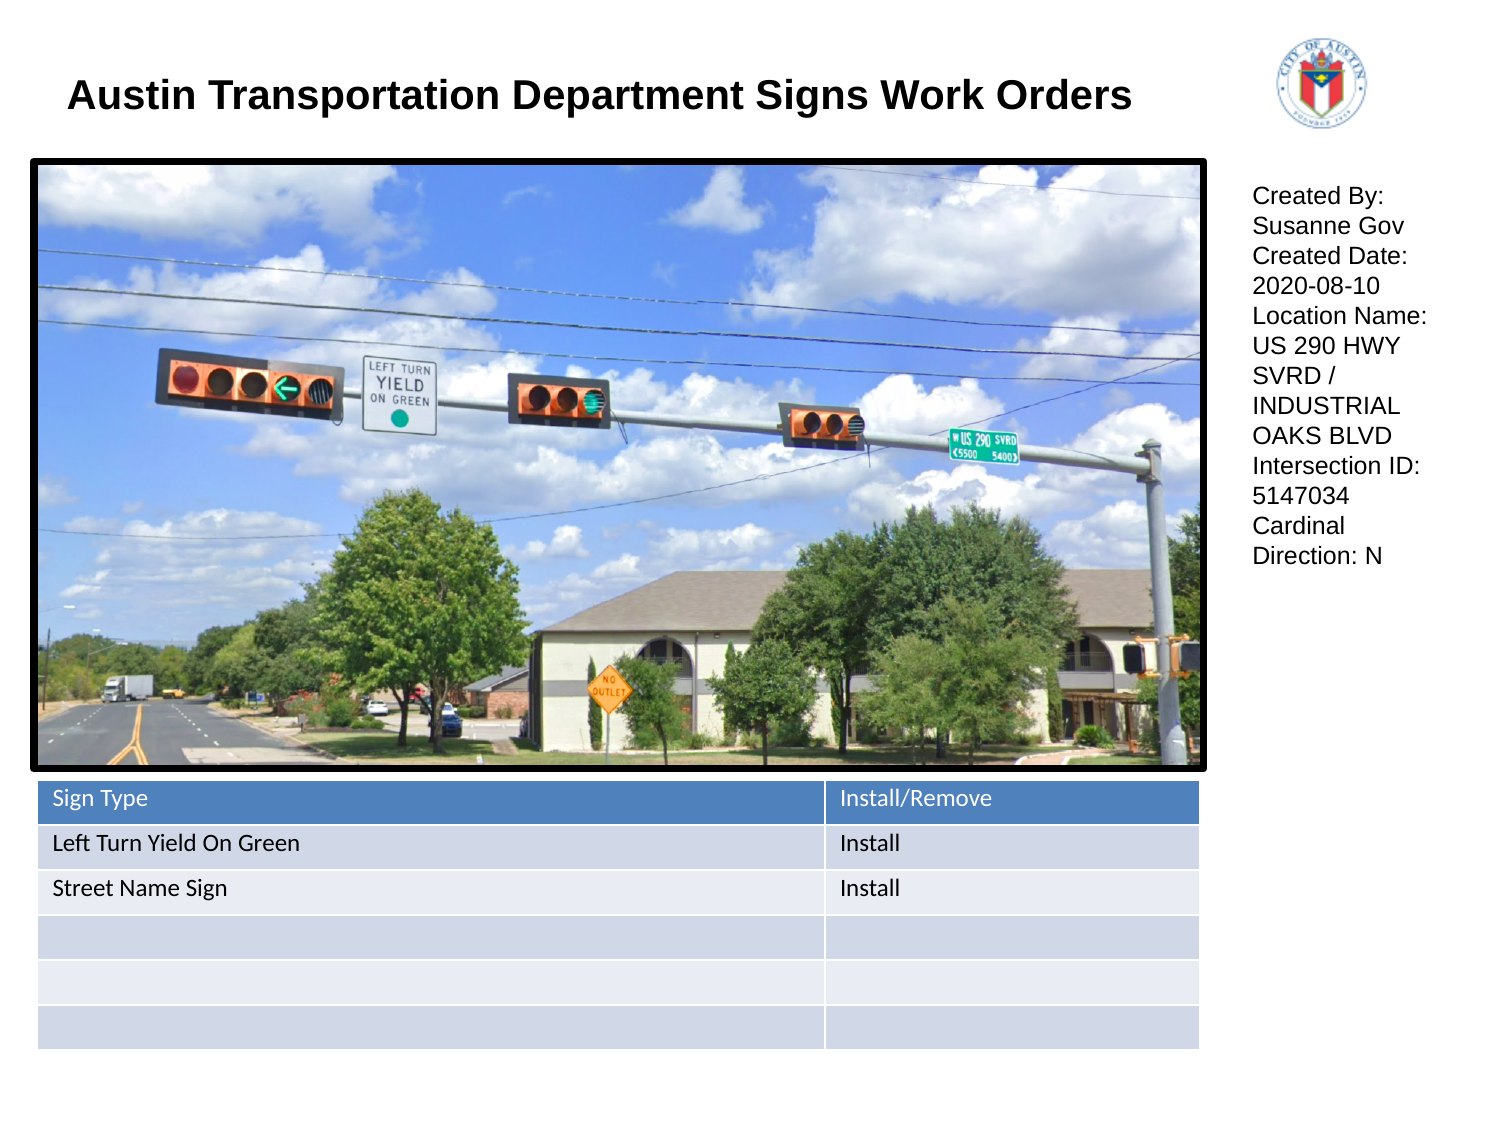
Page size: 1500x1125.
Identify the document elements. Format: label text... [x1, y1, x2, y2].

table_cell [38, 1006, 824, 1049]
table_cell Install [826, 871, 1199, 914]
text_box Created By: Susanne Gov Created Date: 2020-08-10 Location Name: US 290 HWY SVRD / INDUSTRIAL OAKS BLVD Intersection ID: 5147034 Cardinal Direction: N [1237, 172, 1463, 577]
table_cell [826, 916, 1199, 959]
table_cell [38, 916, 824, 959]
table_cell Install [826, 826, 1199, 869]
table_cell [826, 1006, 1199, 1049]
table_cell [38, 961, 824, 1004]
text_box Austin Transportation Department Signs Work Orders [51, 60, 1149, 125]
picture [1274, 37, 1369, 132]
table_cell Left Turn Yield On Green [38, 826, 824, 869]
table_cell [826, 961, 1199, 1004]
table_cell Street Name Sign [38, 871, 824, 914]
table_header Sign Type [38, 781, 824, 824]
picture [37, 164, 1201, 766]
table_header Install/Remove [826, 781, 1199, 824]
